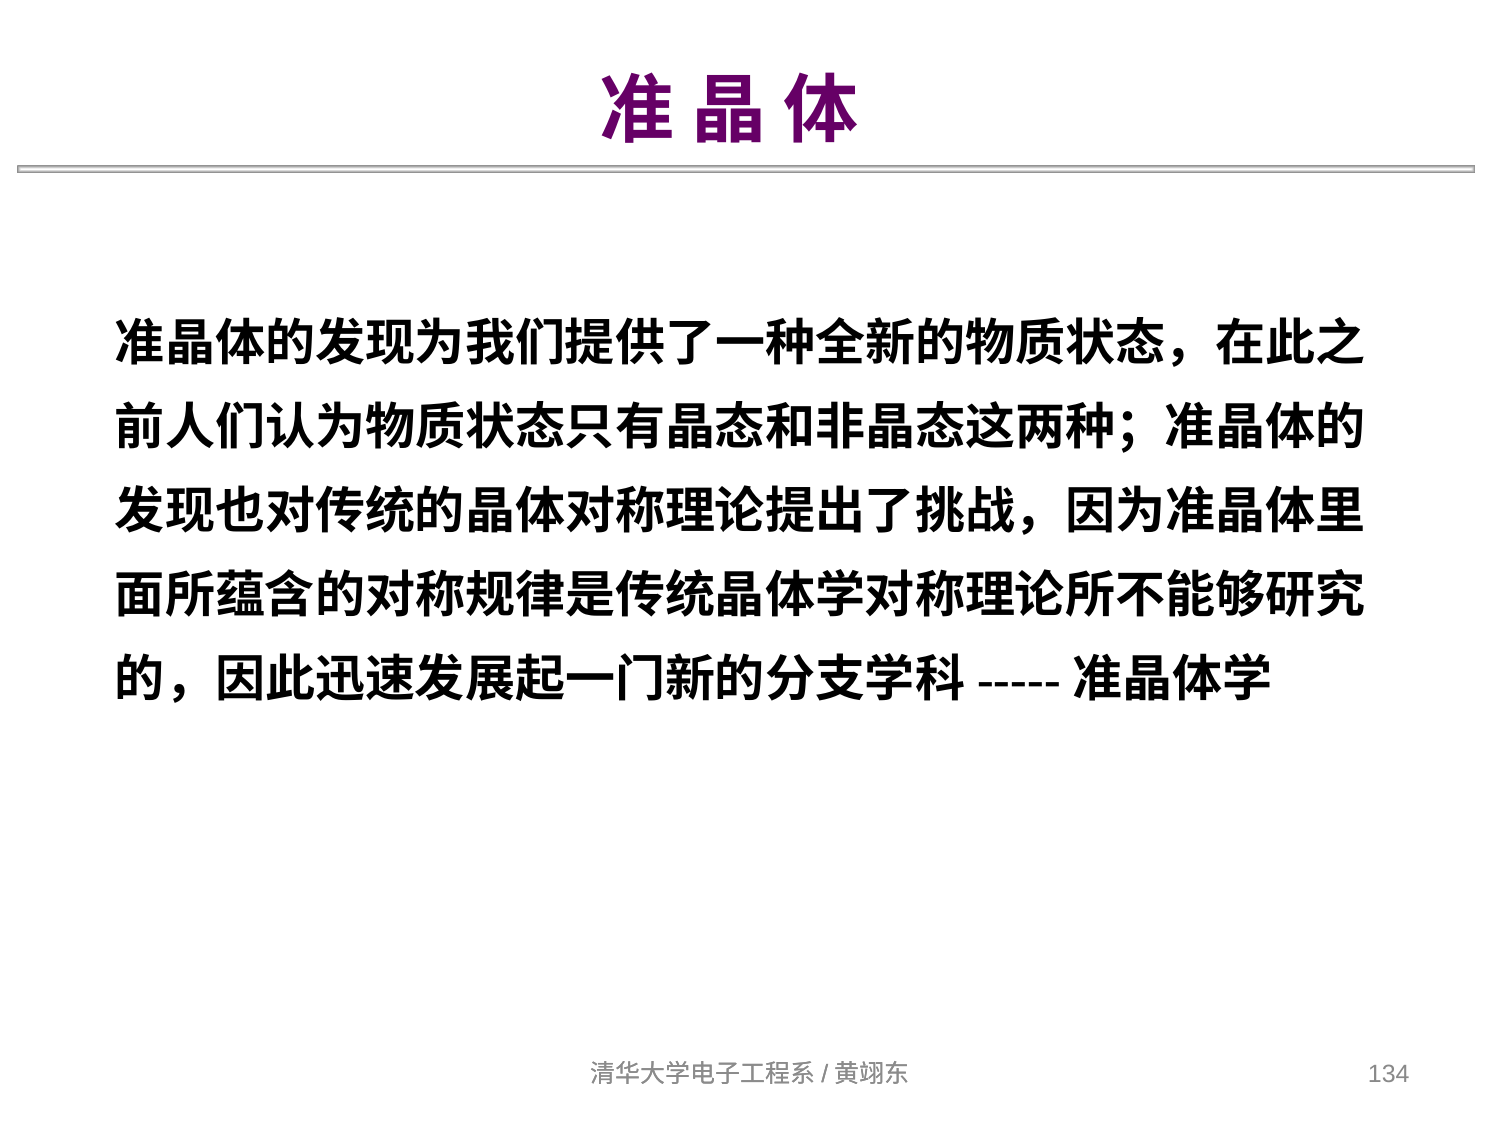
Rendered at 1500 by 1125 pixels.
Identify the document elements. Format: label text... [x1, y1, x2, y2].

text_box 准晶体的发现为我们提供了一种全新的物质状态，在此之前人们认为物质状态只有晶态和非晶态这两种；准晶体的发现也对传统的晶体对称理论提出了挑战，因为准晶体里面所蕴含的对称规律是传统晶体学对称理论所不能够研究的，因此迅速发展起一门新的分支学科-----准晶体学 [100, 278, 1384, 714]
text_box [17, 165, 1475, 173]
text_box 清华大学电子工程系/黄翊东 [512, 1042, 988, 1103]
slide_number 134 [1074, 1042, 1425, 1103]
text_box 准 晶 体 [584, 40, 896, 165]
